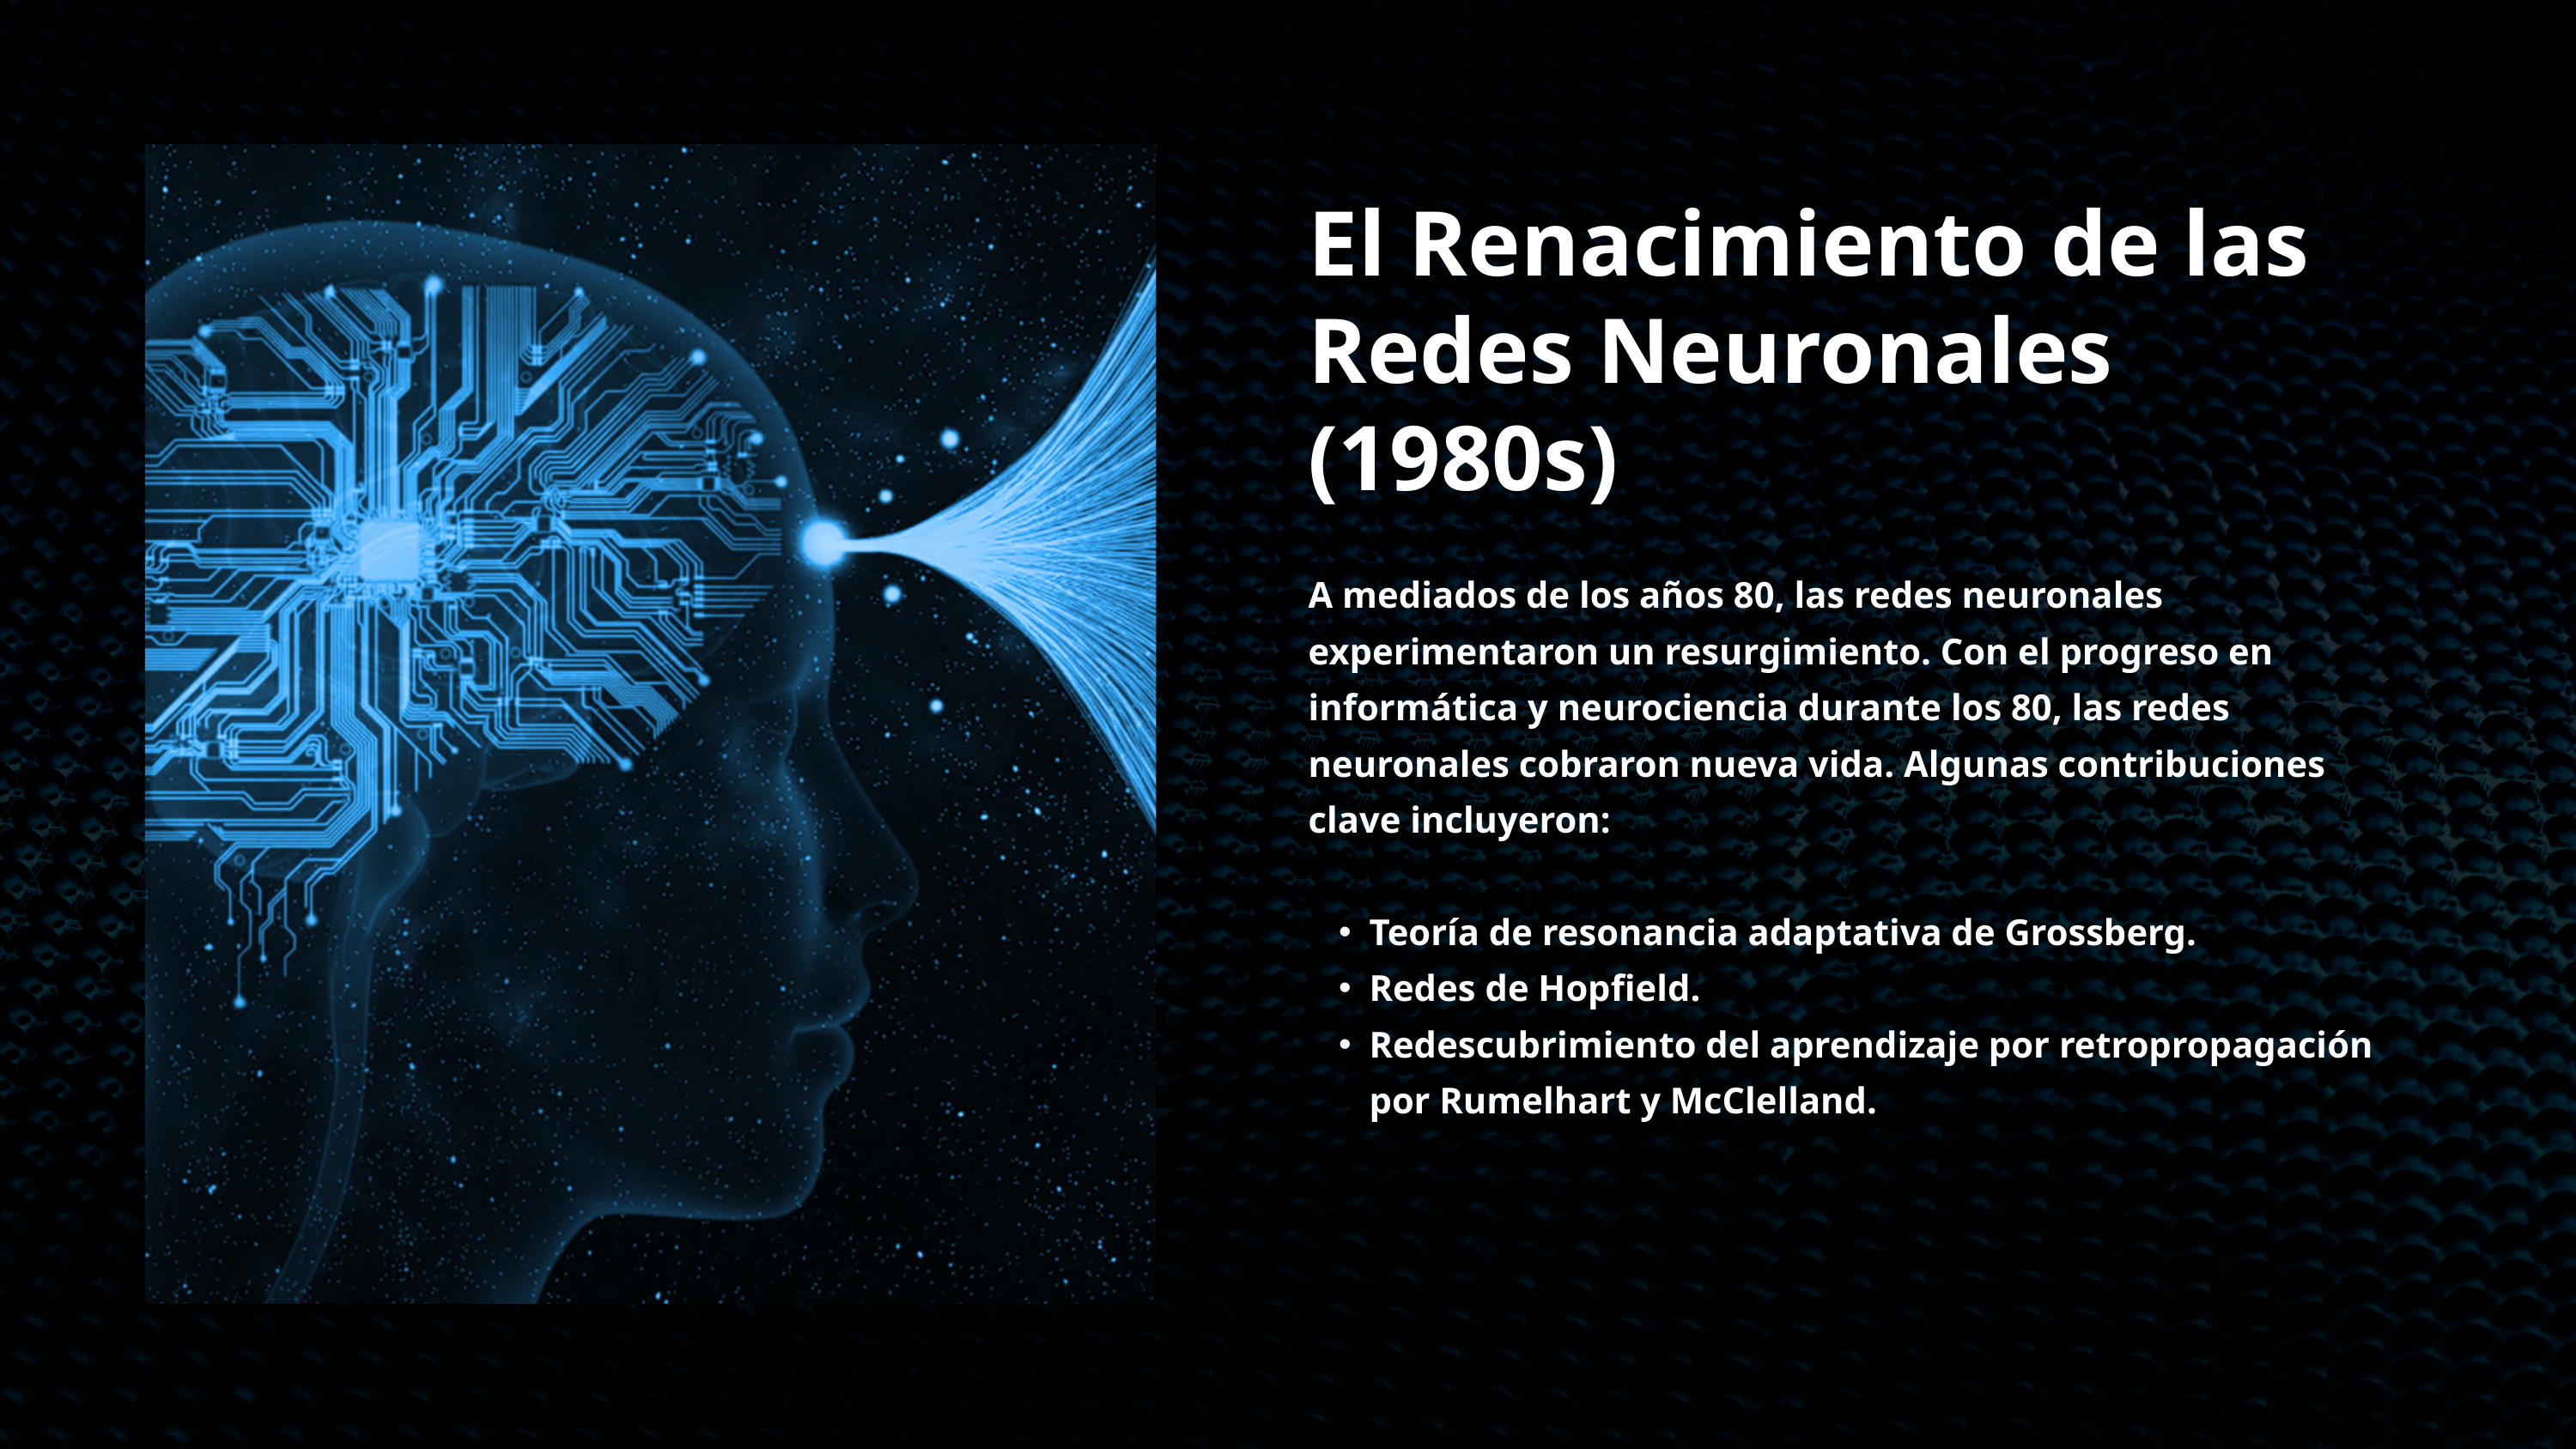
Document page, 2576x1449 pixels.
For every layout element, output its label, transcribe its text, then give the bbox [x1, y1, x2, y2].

text_box El Renacimiento de las Redes Neuronales (1980s) [1308, 186, 2403, 509]
text_box [0, 0, 2576, 1449]
text_box A mediados de los años 80, las redes neuronales experimentaron un resurgimiento. Con el progreso en informática y neurociencia durante los 80, las redes neuronales cobraron nueva vida. Algunas contribuciones clave incluyeron: Teoría de resonancia adaptativa de Grossberg. Redes de Hopfield. Redescubrimiento del aprendizaje por retropropagación por Rumelhart y McClelland. [1308, 559, 2403, 1178]
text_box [144, 144, 1157, 1304]
